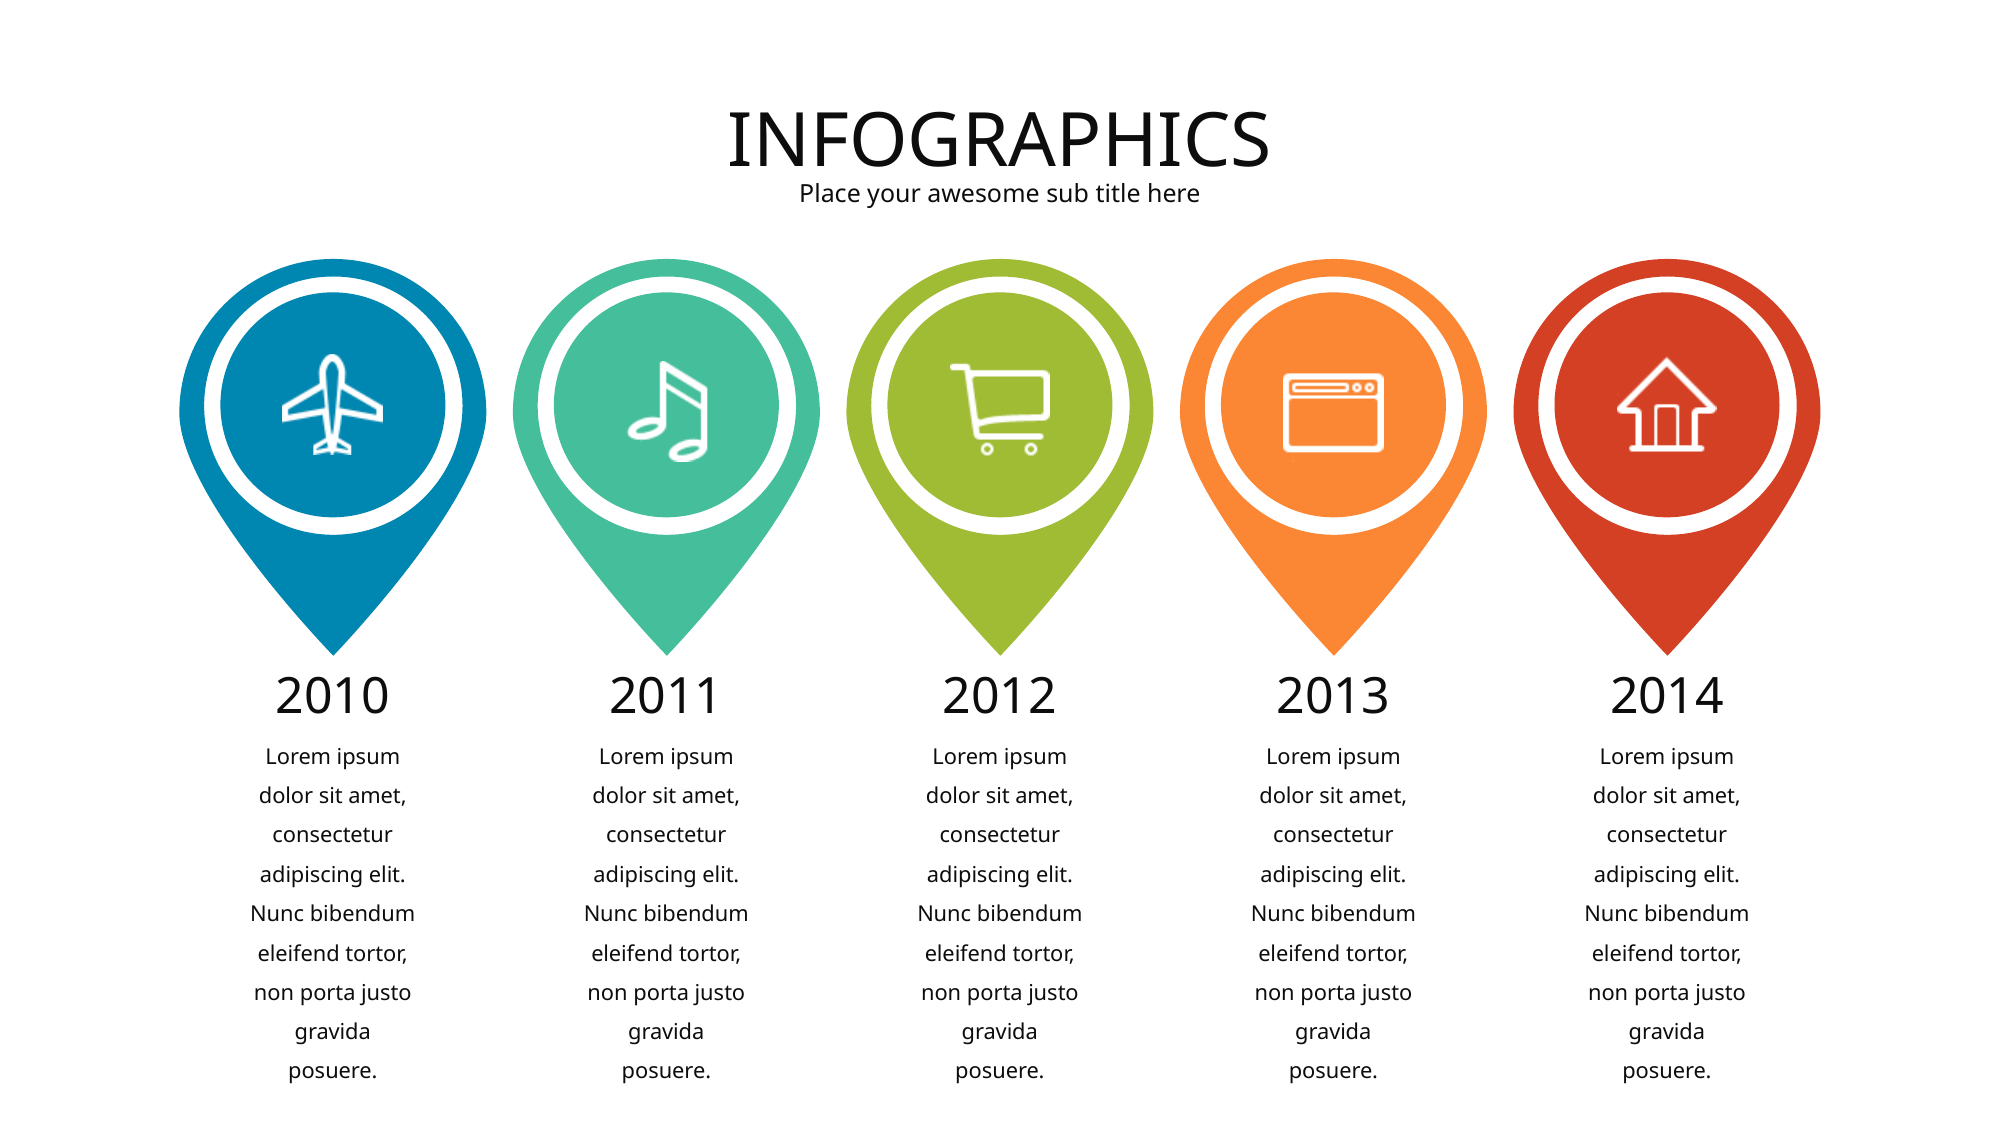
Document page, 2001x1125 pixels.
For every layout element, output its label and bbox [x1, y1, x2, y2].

text_box [1179, 258, 1487, 1056]
text_box [1513, 258, 1821, 1056]
picture [1283, 361, 1384, 462]
text_box [512, 258, 820, 1056]
text_box [846, 258, 1154, 1056]
text_box [179, 258, 487, 1056]
picture [1617, 354, 1718, 455]
picture [283, 355, 382, 454]
text_box [92, 39, 1907, 203]
picture [949, 361, 1050, 462]
picture [616, 361, 717, 462]
